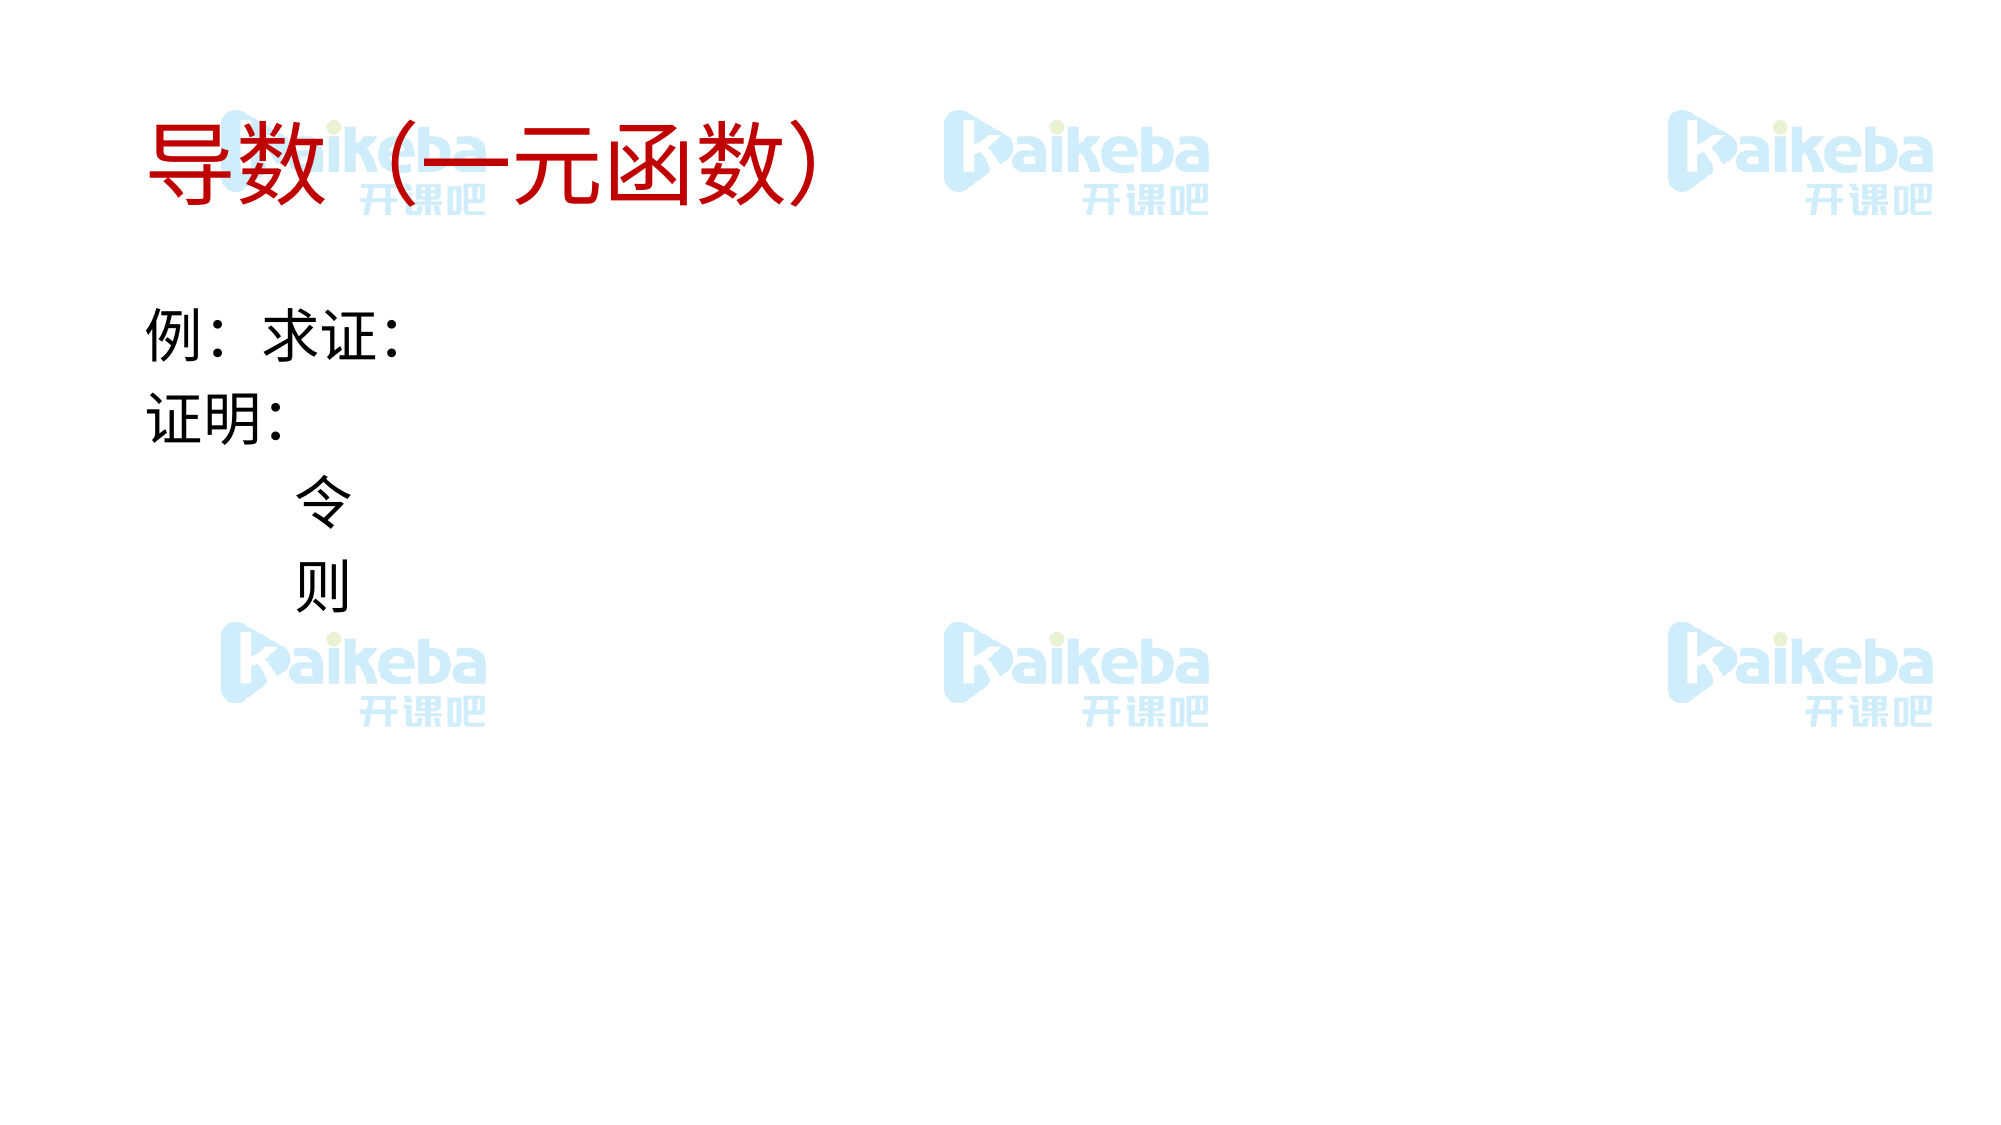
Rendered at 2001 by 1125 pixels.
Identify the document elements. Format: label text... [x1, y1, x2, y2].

title 导数（一元函数） [136, 59, 1863, 278]
